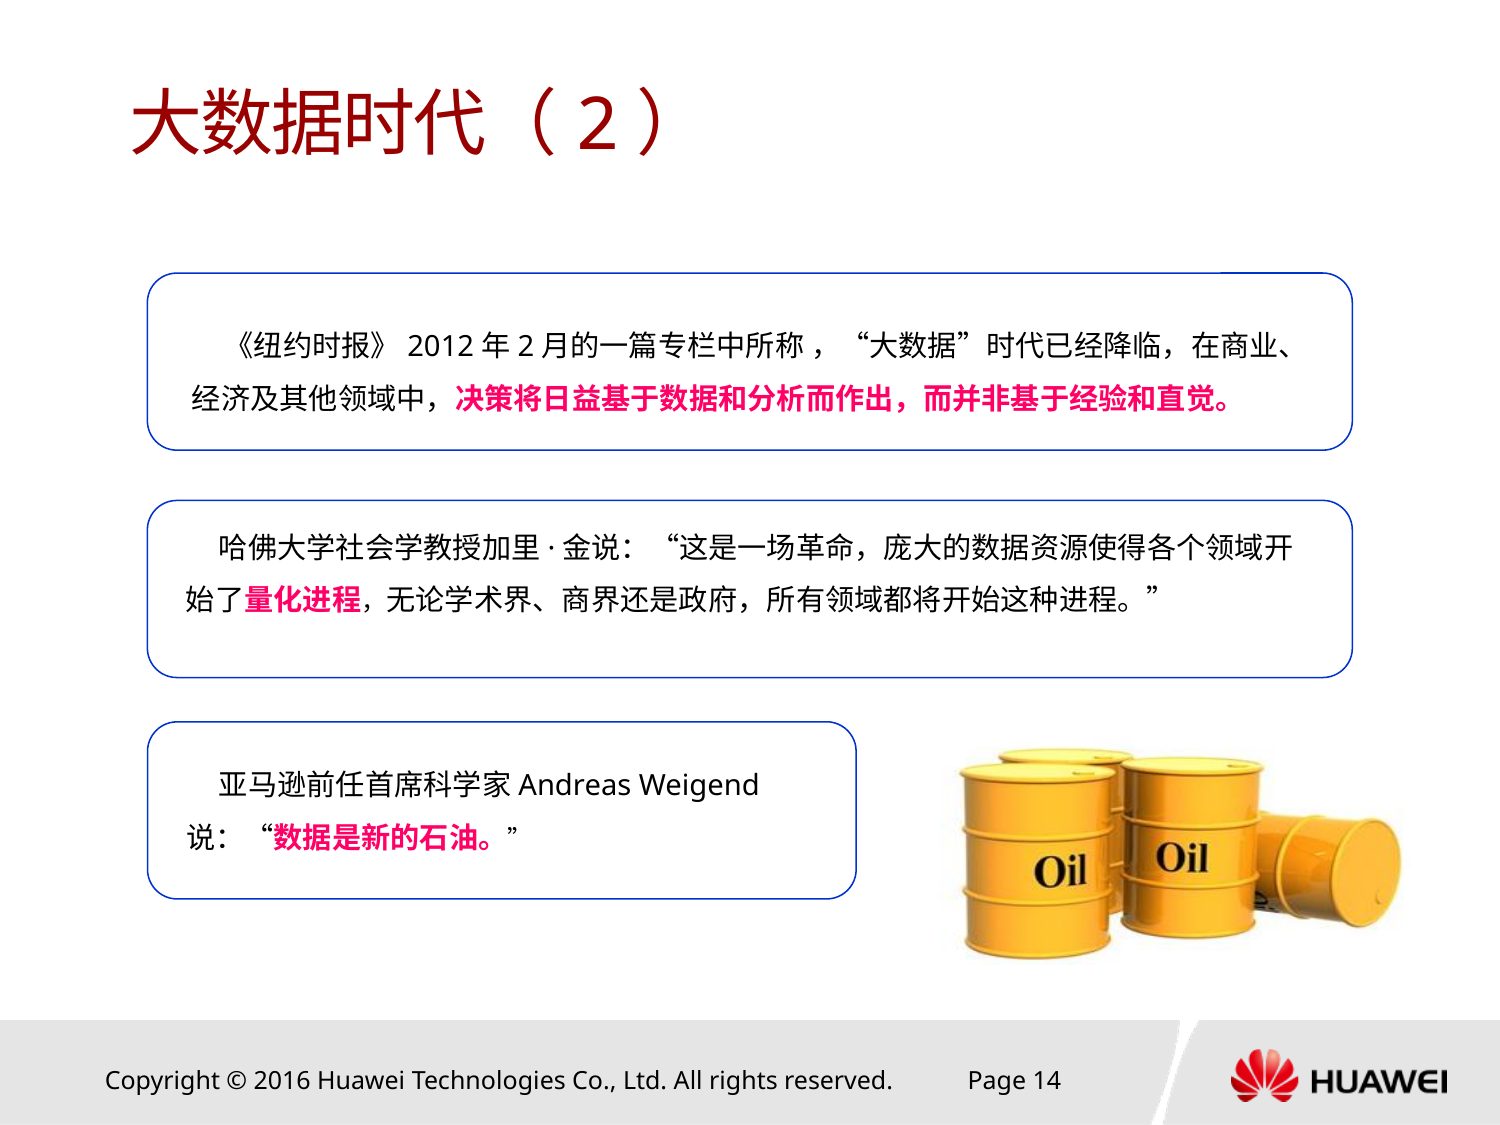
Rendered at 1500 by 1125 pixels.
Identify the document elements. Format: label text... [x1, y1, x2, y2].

text_box 亚马逊前任首席科学家Andreas Weigend说：“数据是新的石油。” [171, 741, 833, 892]
text_box 大数据时代（2） [129, 54, 1450, 197]
text_box 哈佛大学社会学教授加里·金说：“这是一场革命，庞大的数据资源使得各个领域开始了量化进程，无论学术界、商界还是政府，所有领域都将开始这种进程。” [171, 504, 1332, 669]
text_box [147, 721, 857, 899]
picture [915, 687, 1453, 965]
text_box 《纽约时报》2012年2月的一篇专栏中所称 ，“大数据”时代已经降临，在商业、经济及其他领域中，决策将日益基于数据和分析而作出，而并非基于经验和直觉。 [177, 302, 1335, 423]
text_box [147, 273, 1353, 451]
text_box [147, 500, 1353, 678]
picture [0, 1020, 1500, 1125]
